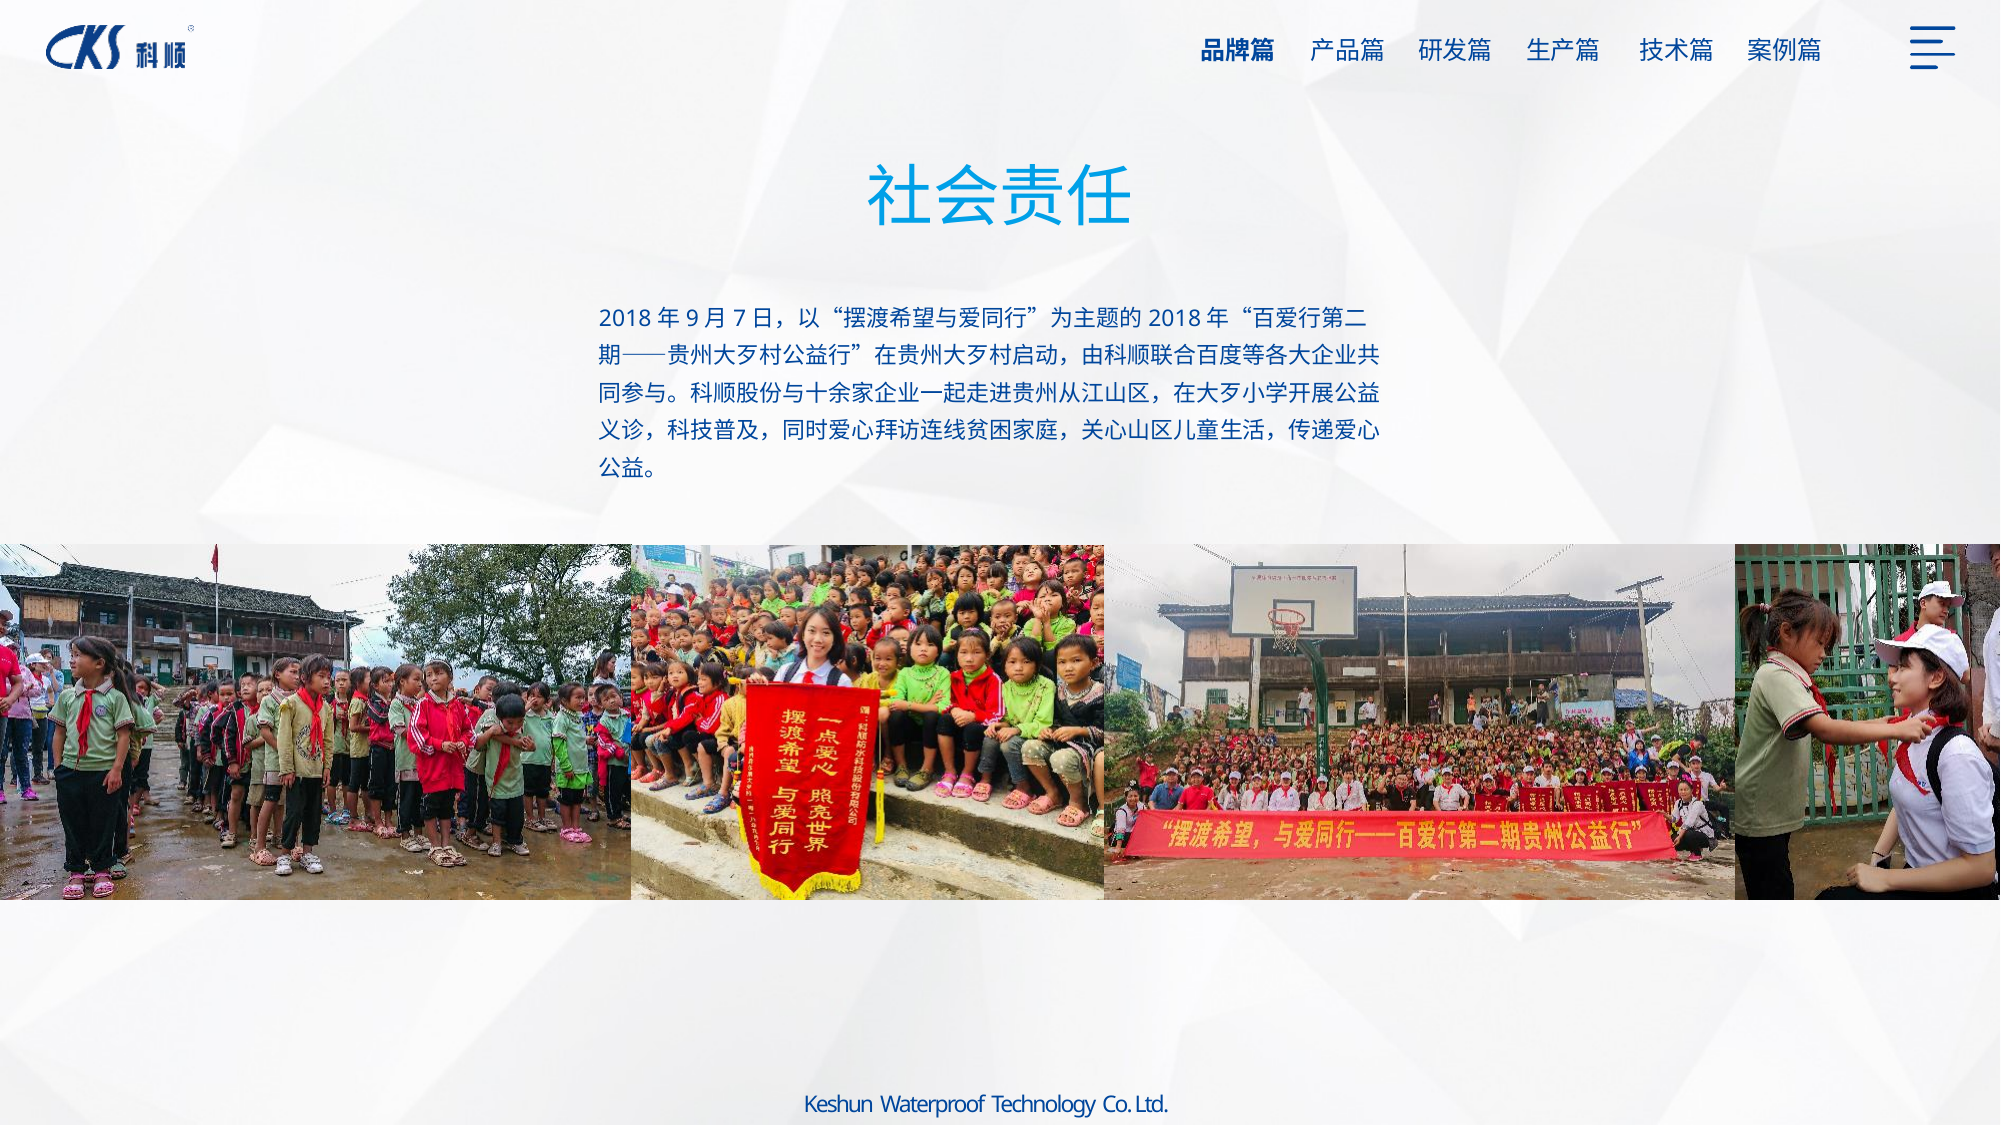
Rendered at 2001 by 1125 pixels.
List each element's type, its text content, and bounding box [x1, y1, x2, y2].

text_box 社会责任 [0, 146, 2000, 241]
picture [0, 0, 2001, 1125]
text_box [0, 544, 2000, 900]
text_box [44, 24, 1956, 103]
text_box 2018年9月7日，以“摆渡希望与爱同行”为主题的2018年“百爱行第二期——贵州大歹村公益行”在贵州大歹村启动，由科顺联合百度等各大企业共同参与。科顺股份与十余家企业一起走进贵州从江山区，在大歹小学开展公益义诊，科技普及，同时爱心拜访连线贫困家庭，关心山区儿童生活，传递爱心公益。 [583, 285, 1404, 544]
